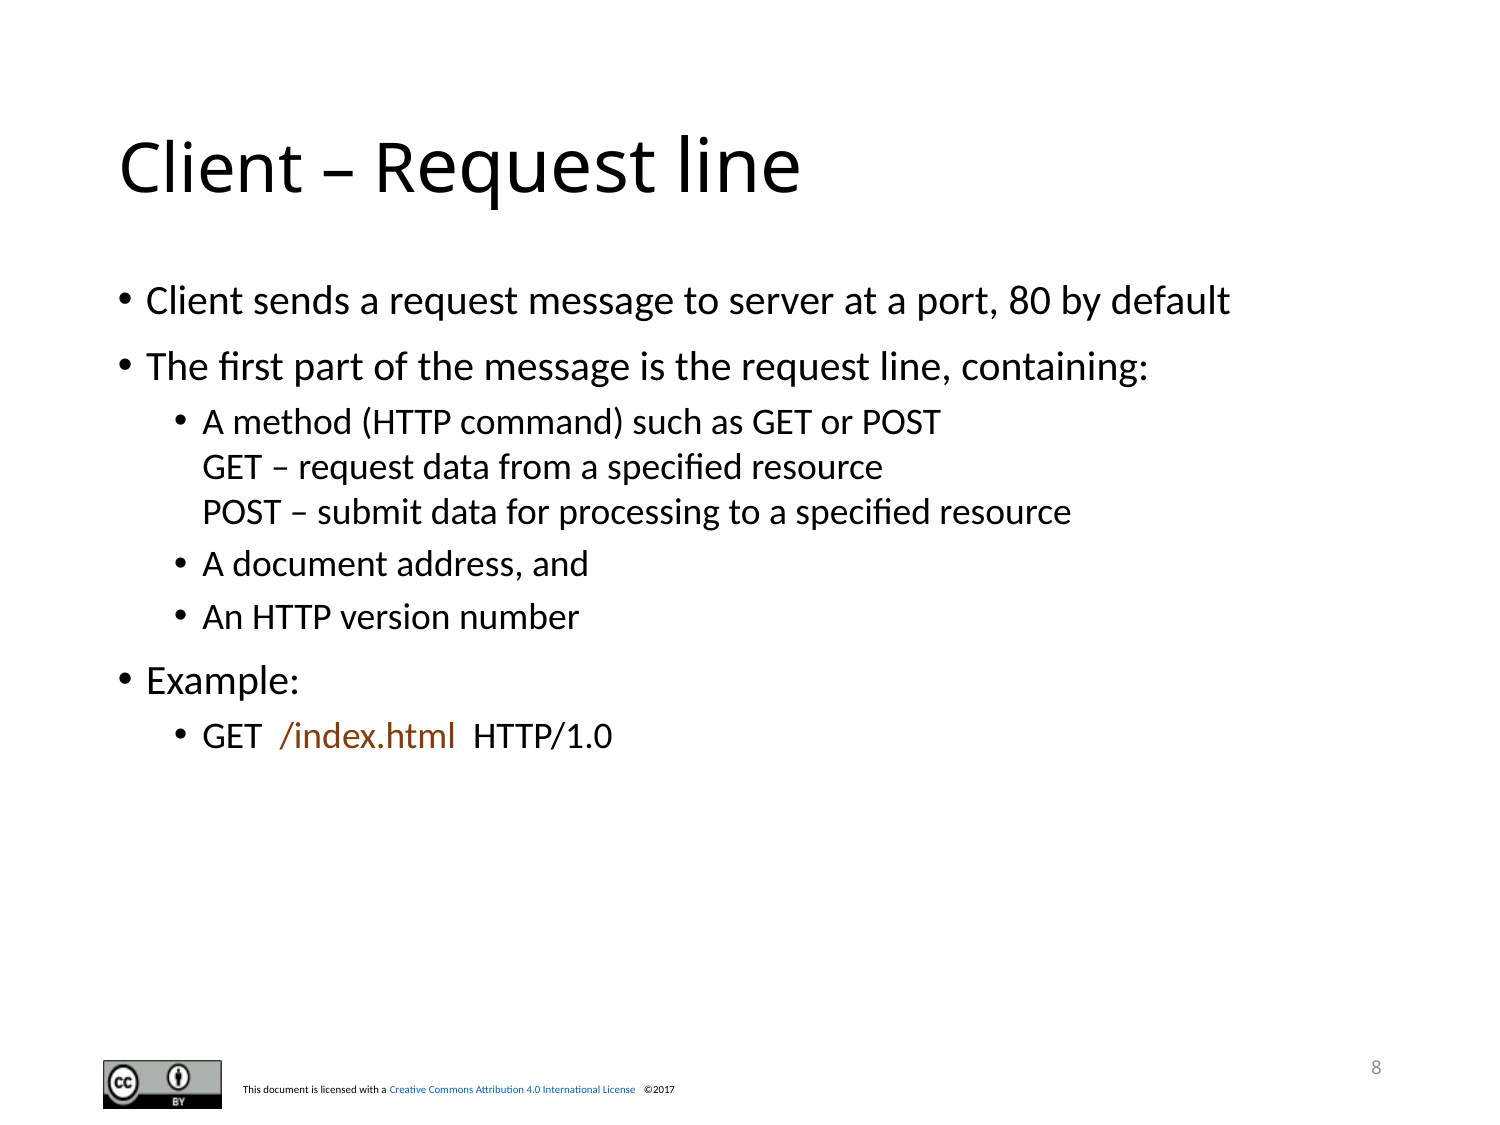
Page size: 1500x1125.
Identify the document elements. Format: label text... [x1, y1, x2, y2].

picture [103, 1060, 222, 1109]
list Client sends a request message to server at a port, 80 by default The first part of the message is the request line, containing: A method (HTTP command) such as GET or POST GET – request data from a specified resource POST – submit data for processing to a specified resource A document address, and An HTTP version number Example: GET /index.html HTTP/1.0 [103, 265, 1397, 1014]
title Client – Request line [103, 59, 1397, 265]
slide_number 8 [1315, 1038, 1397, 1099]
